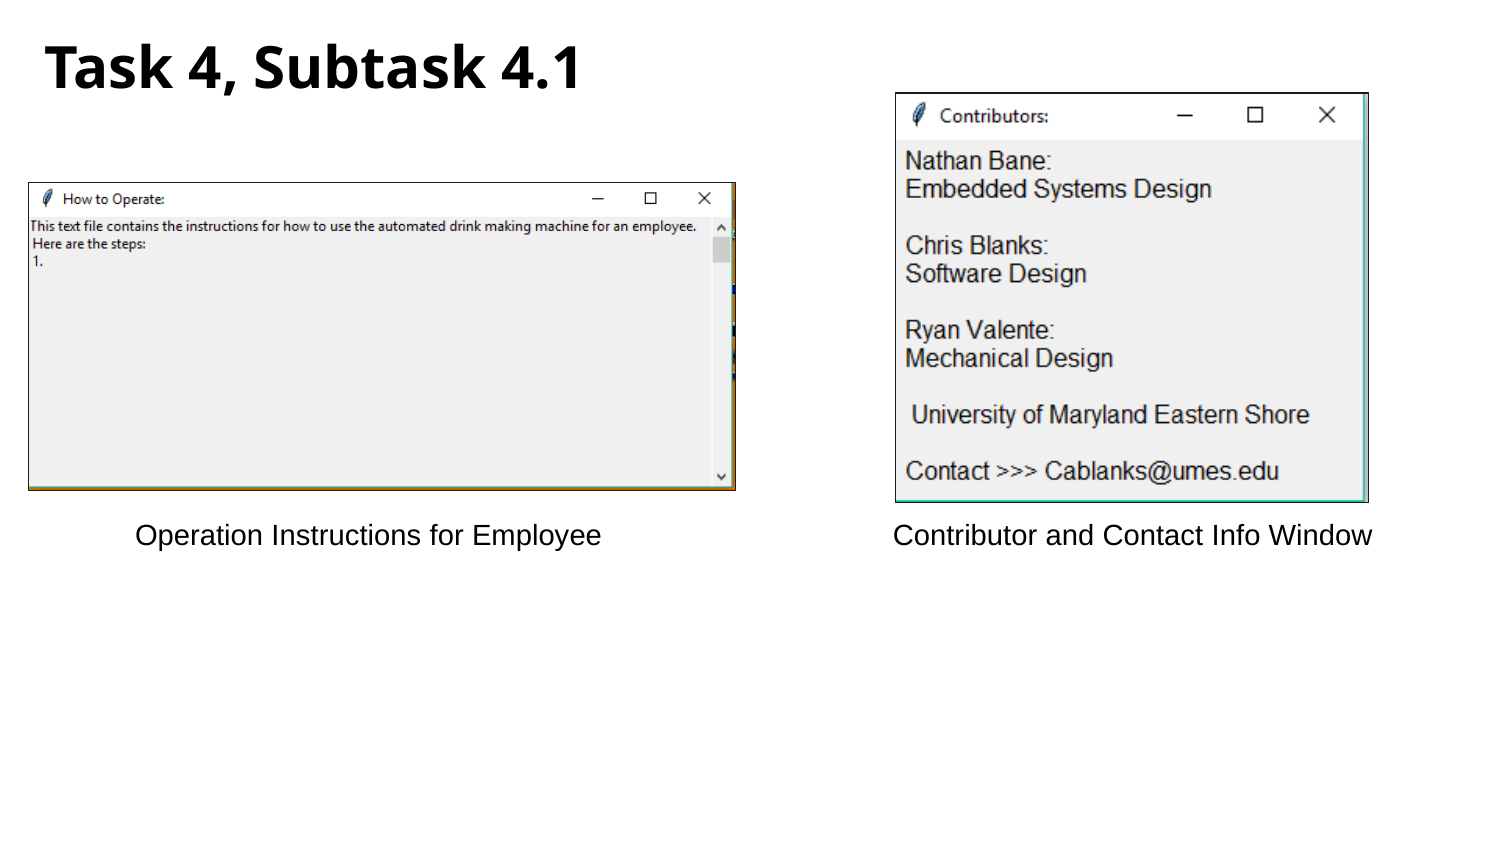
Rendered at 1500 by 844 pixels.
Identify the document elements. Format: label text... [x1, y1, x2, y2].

text_box Contributor and Contact Info Window [877, 501, 1402, 552]
picture [29, 182, 735, 490]
text_box Operation Instructions for Employee [120, 501, 644, 552]
title Task 4, Subtask 4.1 [29, 14, 698, 103]
picture [895, 93, 1369, 502]
